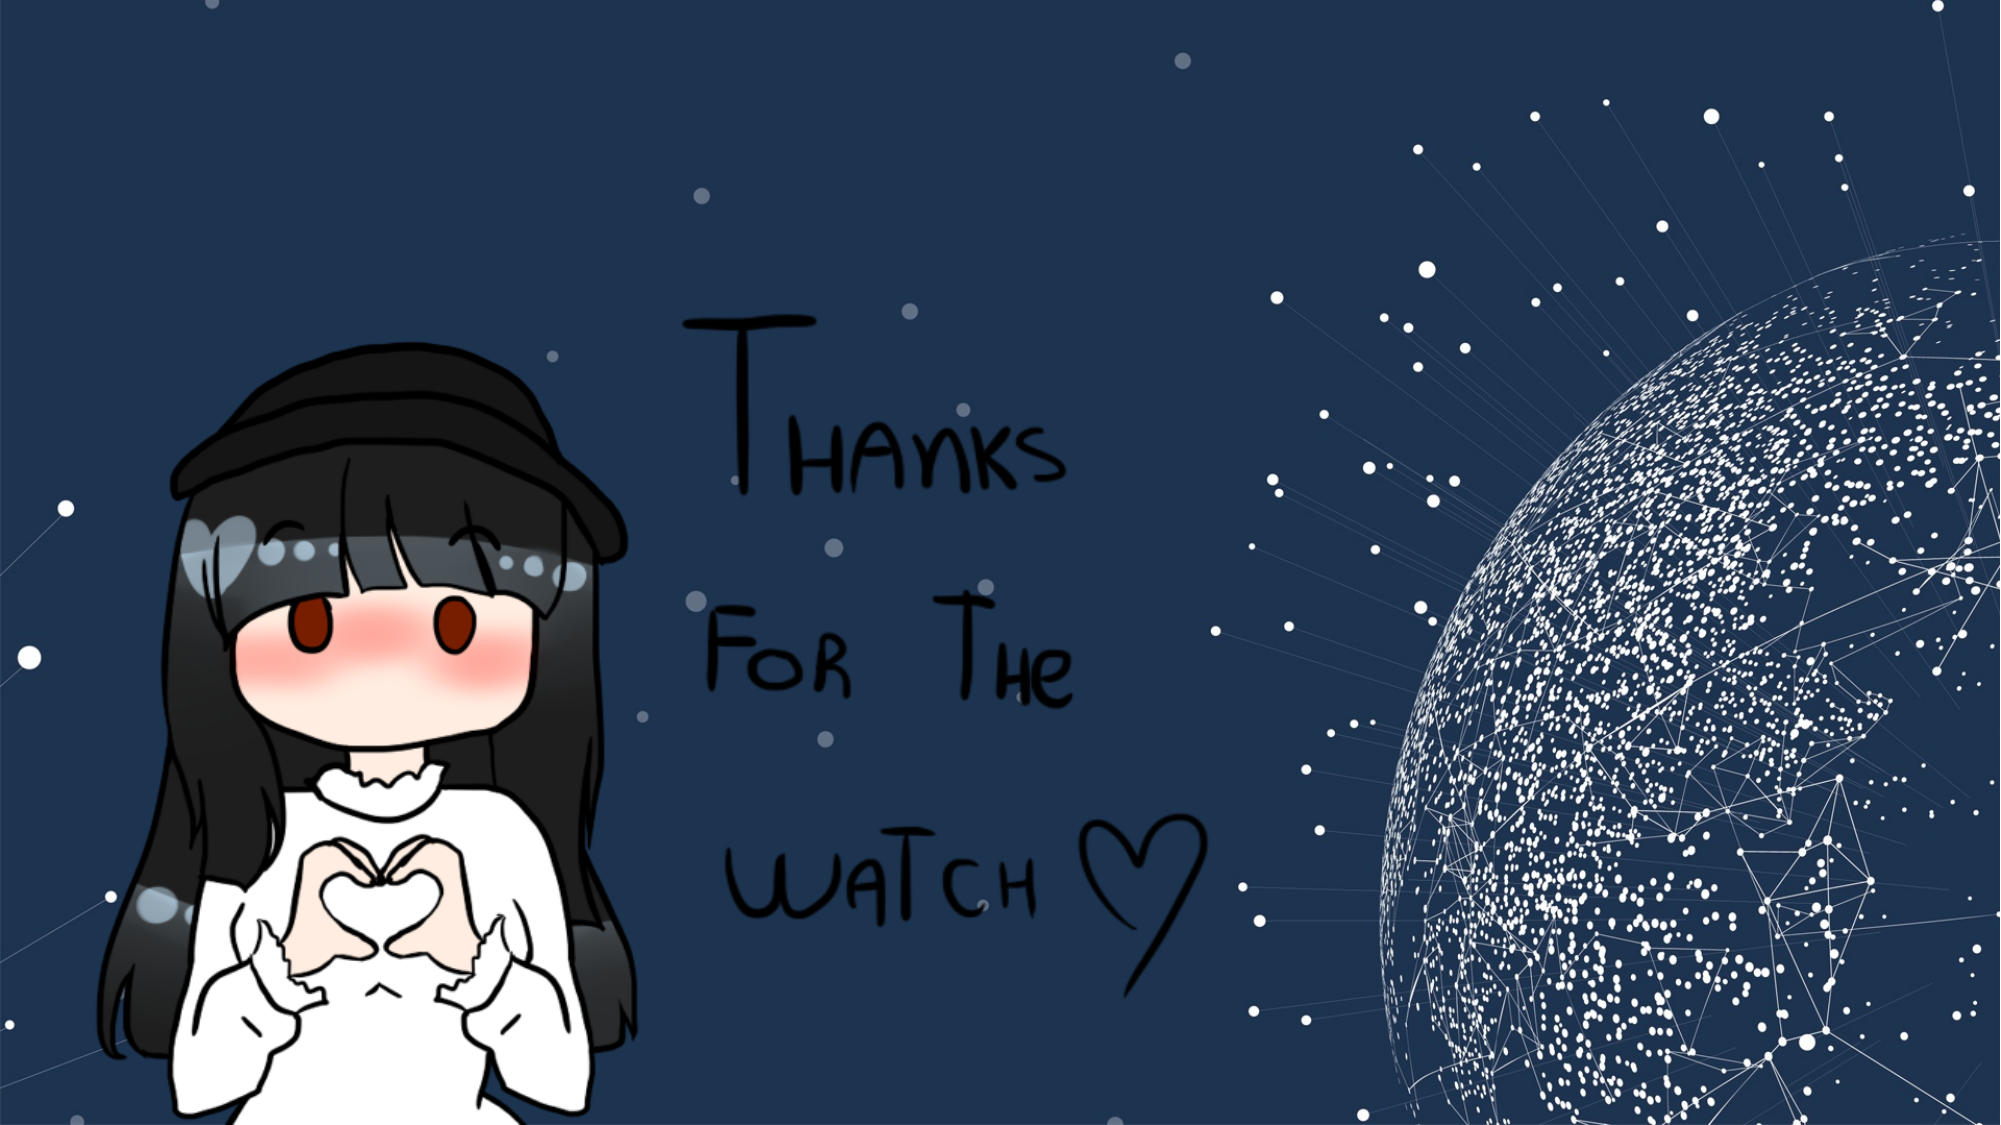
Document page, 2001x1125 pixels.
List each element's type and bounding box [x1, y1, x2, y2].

picture [32, 214, 1314, 1125]
